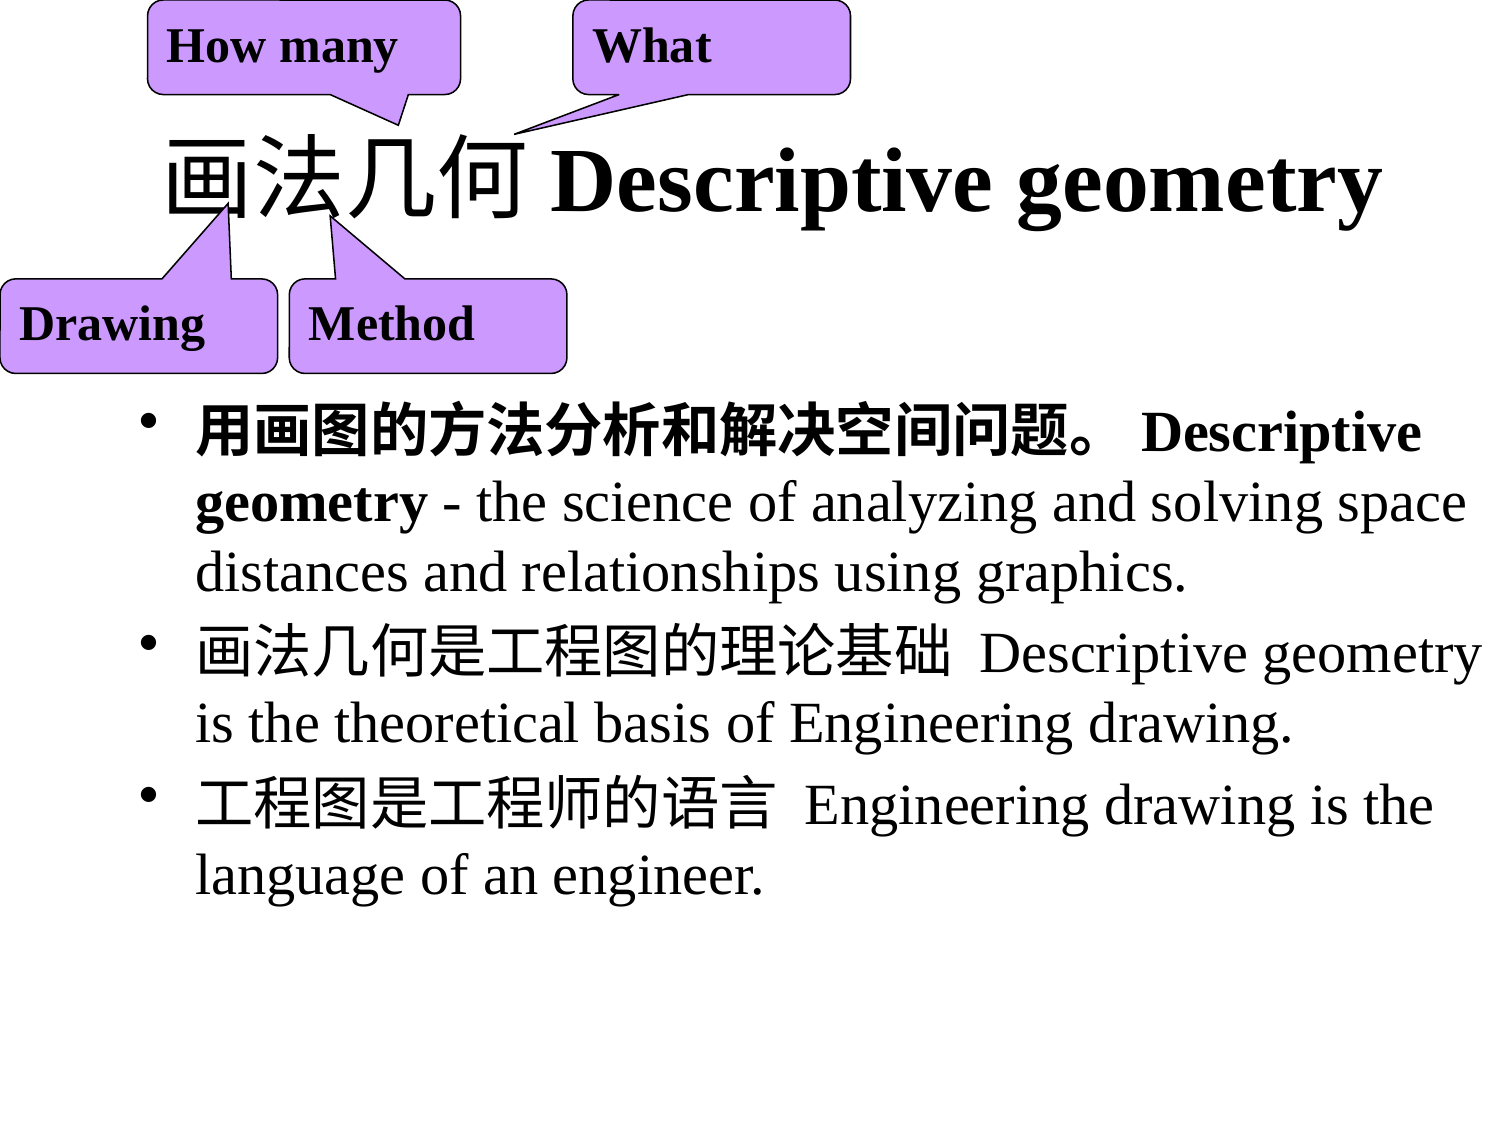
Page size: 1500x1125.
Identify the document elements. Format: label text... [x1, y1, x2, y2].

text_box Method [289, 215, 567, 374]
text_box Drawing [0, 203, 278, 374]
text_box What [514, 0, 851, 135]
text_box How many [147, 0, 461, 126]
list 用画图的方法分析和解决空间问题。Descriptive geometry - the science of analyzing and solving space distances and relationships using graphics. 画法几何是工程图的理论基础 Descriptive geometry is the theoretical basis of Engineering drawing. 工程图是工程师的语言 Engineering drawing is the language of an engineer. [123, 385, 1500, 1061]
title 画法几何Descriptive geometry [135, 108, 1411, 242]
